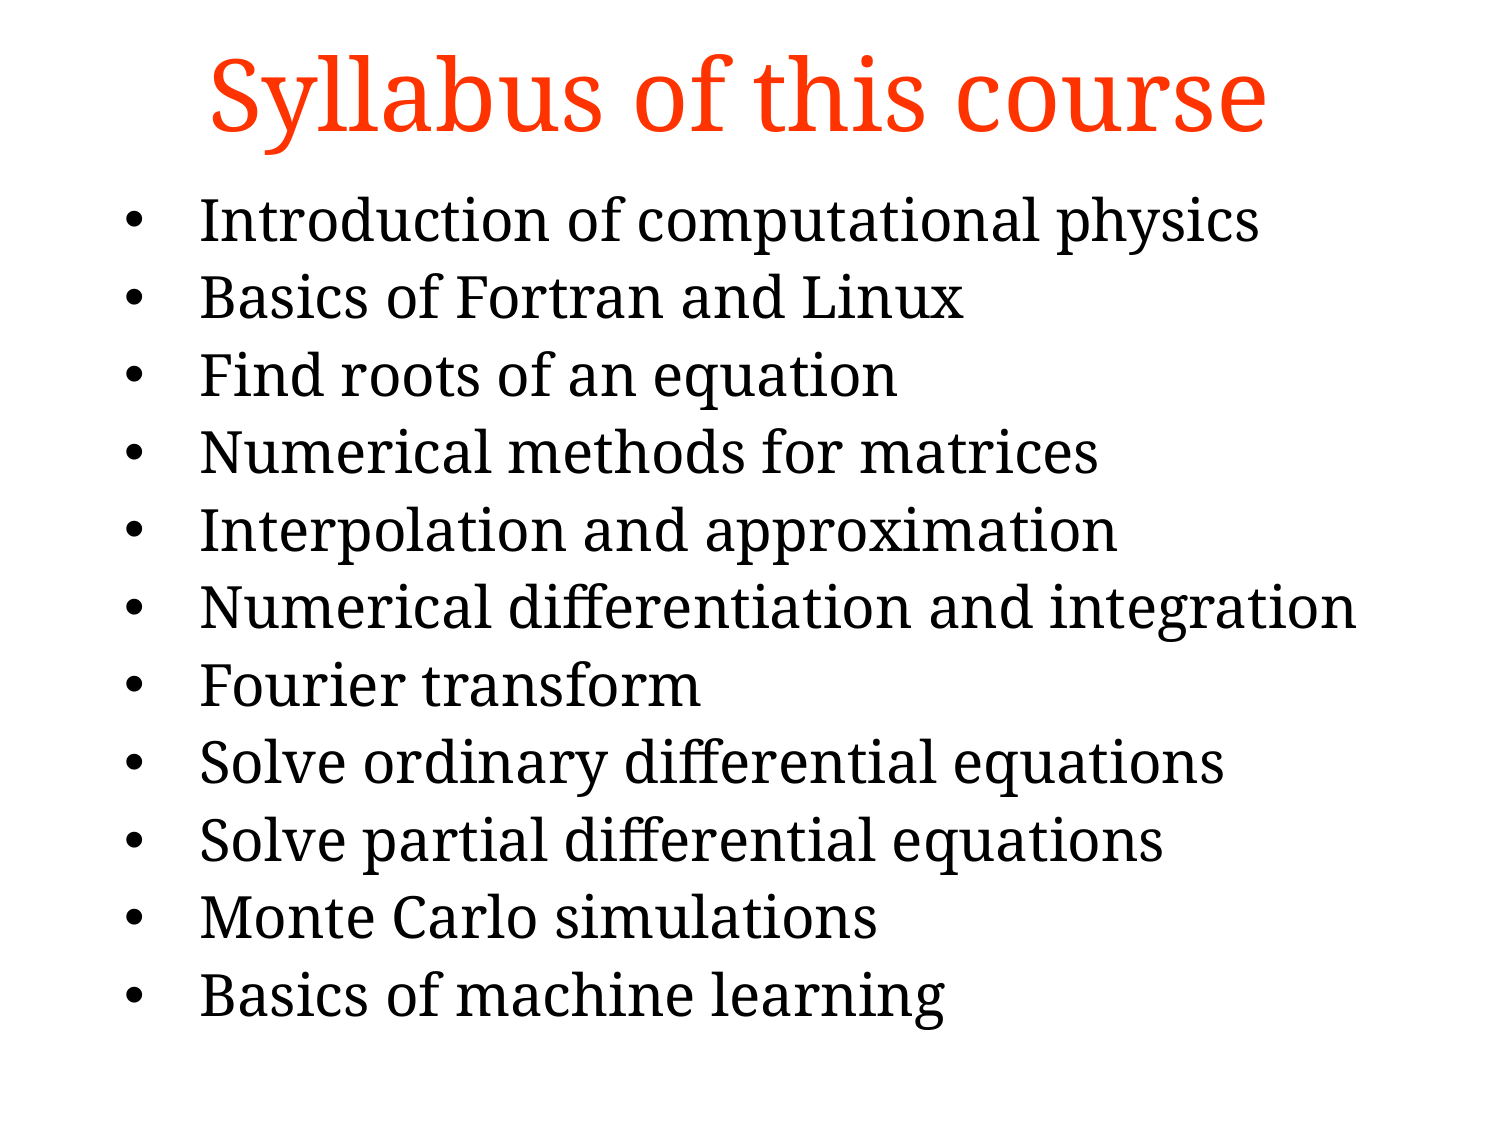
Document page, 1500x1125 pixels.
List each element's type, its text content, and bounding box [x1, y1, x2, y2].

text_box Syllabus of this course [64, 0, 1415, 183]
text_box Introduction of computational physics Basics of Fortran and Linux Find roots of an equation Numerical methods for matrices Interpolation and approximation Numerical differentiation and integration Fourier transform Solve ordinary differential equations Solve partial differential equations Monte Carlo simulations Basics of machine learning [74, 183, 1425, 1047]
